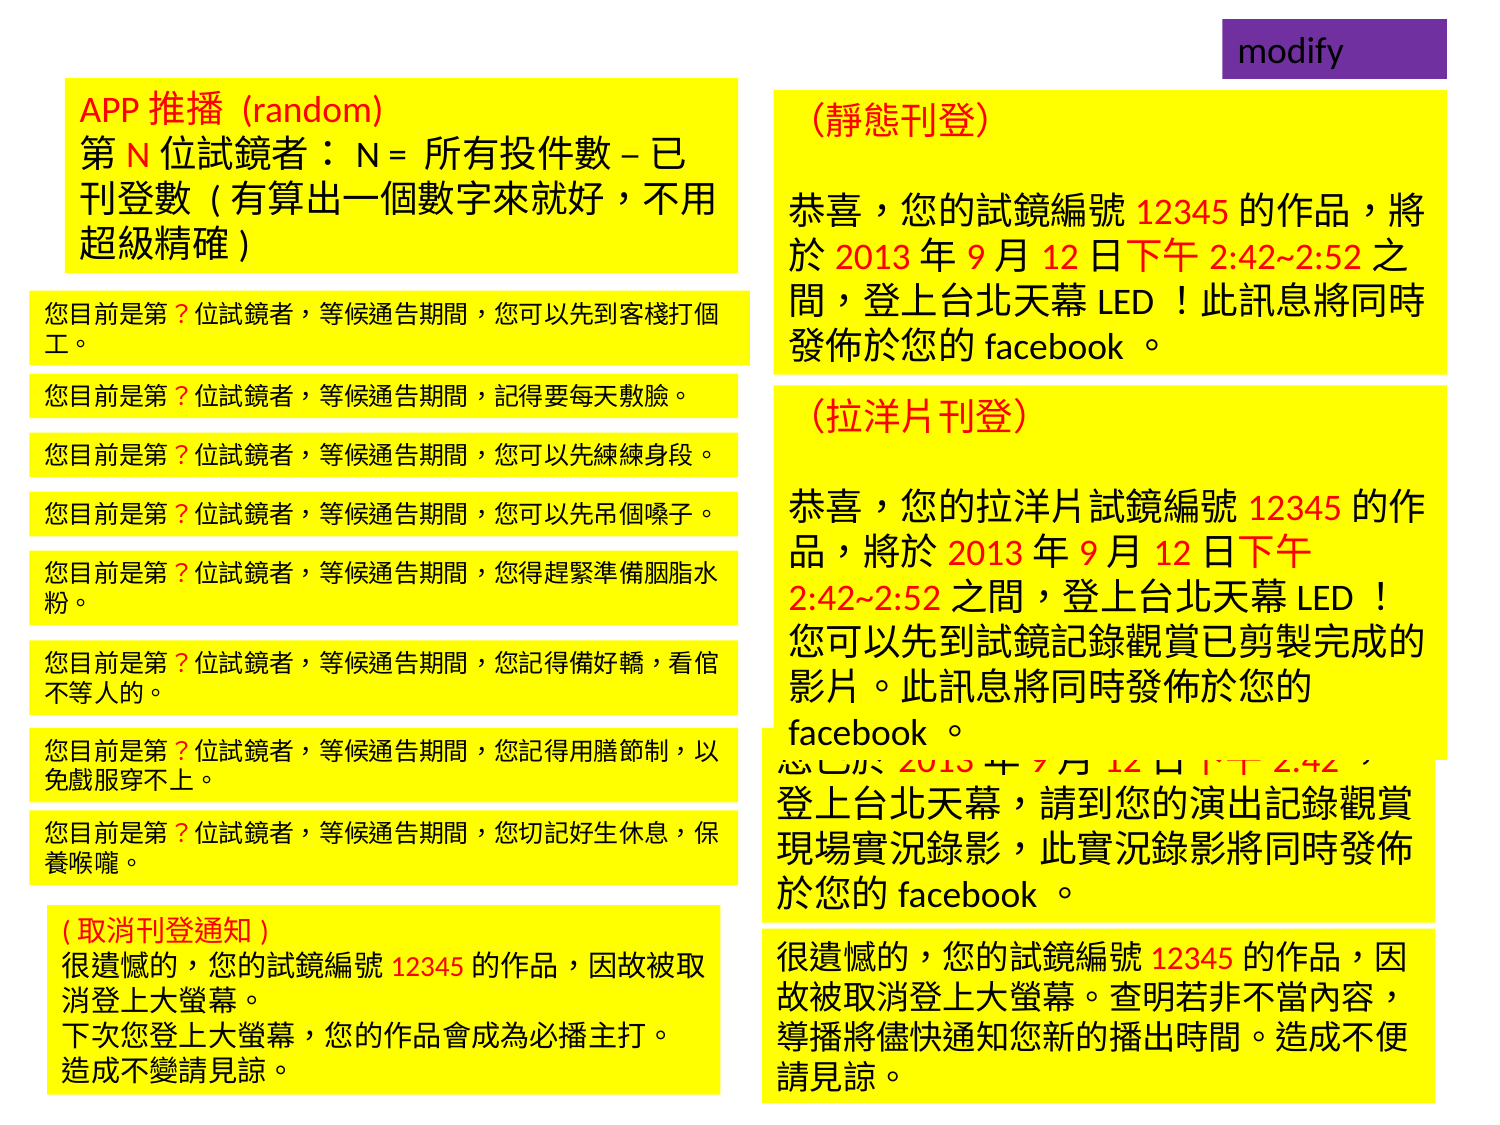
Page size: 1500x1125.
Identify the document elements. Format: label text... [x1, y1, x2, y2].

text_box （靜態刊登） 恭喜，您的試鏡編號12345的作品，將於2013年9月12日下午2:42~2:52之間，登上台北天幕LED！此訊息將同時發佈於您的facebook。 [773, 89, 1447, 375]
text_box （拉洋片刊登） 恭喜，您的拉洋片試鏡編號12345的作品，將於2013年9月12日下午2:42~2:52之間，登上台北天幕LED！您可以先到試鏡記錄觀賞已剪製完成的影片。此訊息將同時發佈於您的facebook。 [773, 385, 1447, 760]
text_box 您已於2013年9月12日下午2:42，登上台北天幕，請到您的演出記錄觀賞現場實況錄影，此實況錄影將同時發佈於您的facebook。 [761, 727, 1436, 923]
text_box 您目前是第？位試鏡者，等候通告期間，您得趕緊準備胭脂水粉。 [29, 550, 739, 626]
text_box APP推播 (random) 第N位試鏡者：N = 所有投件數 – 已刊登數 (有算出一個數字來就好，不用超級精確) [64, 78, 739, 273]
text_box modify [1222, 19, 1447, 79]
text_box 您目前是第？位試鏡者，等候通告期間，您切記好生休息，保養喉嚨。 [29, 810, 739, 886]
text_box 您目前是第？位試鏡者，等候通告期間，您記得用膳節制，以免戲服穿不上。 [29, 727, 739, 803]
text_box 很遺憾的，您的試鏡編號12345的作品，因故被取消登上大螢幕。查明若非不當內容，導播將儘快通知您新的播出時間。造成不便請見諒。 [761, 928, 1436, 1104]
text_box 您目前是第？位試鏡者，等候通告期間，您可以先練練身段。 [29, 432, 739, 478]
text_box 您目前是第？位試鏡者，等候通告期間，您記得備好轎，看倌不等人的。 [29, 640, 739, 715]
text_box 您目前是第？位試鏡者，等候通告期間，您可以先到客棧打個工。 [29, 290, 750, 366]
text_box 您目前是第？位試鏡者，等候通告期間，您可以先吊個嗓子。 [29, 491, 739, 537]
text_box (取消刊登通知) 很遺憾的，您的試鏡編號12345的作品，因故被取消登上大螢幕。 下次您登上大螢幕，您的作品會成為必播主打。 造成不變請見諒。 [47, 905, 721, 1095]
text_box 您目前是第？位試鏡者，等候通告期間，記得要每天敷臉。 [29, 373, 739, 419]
